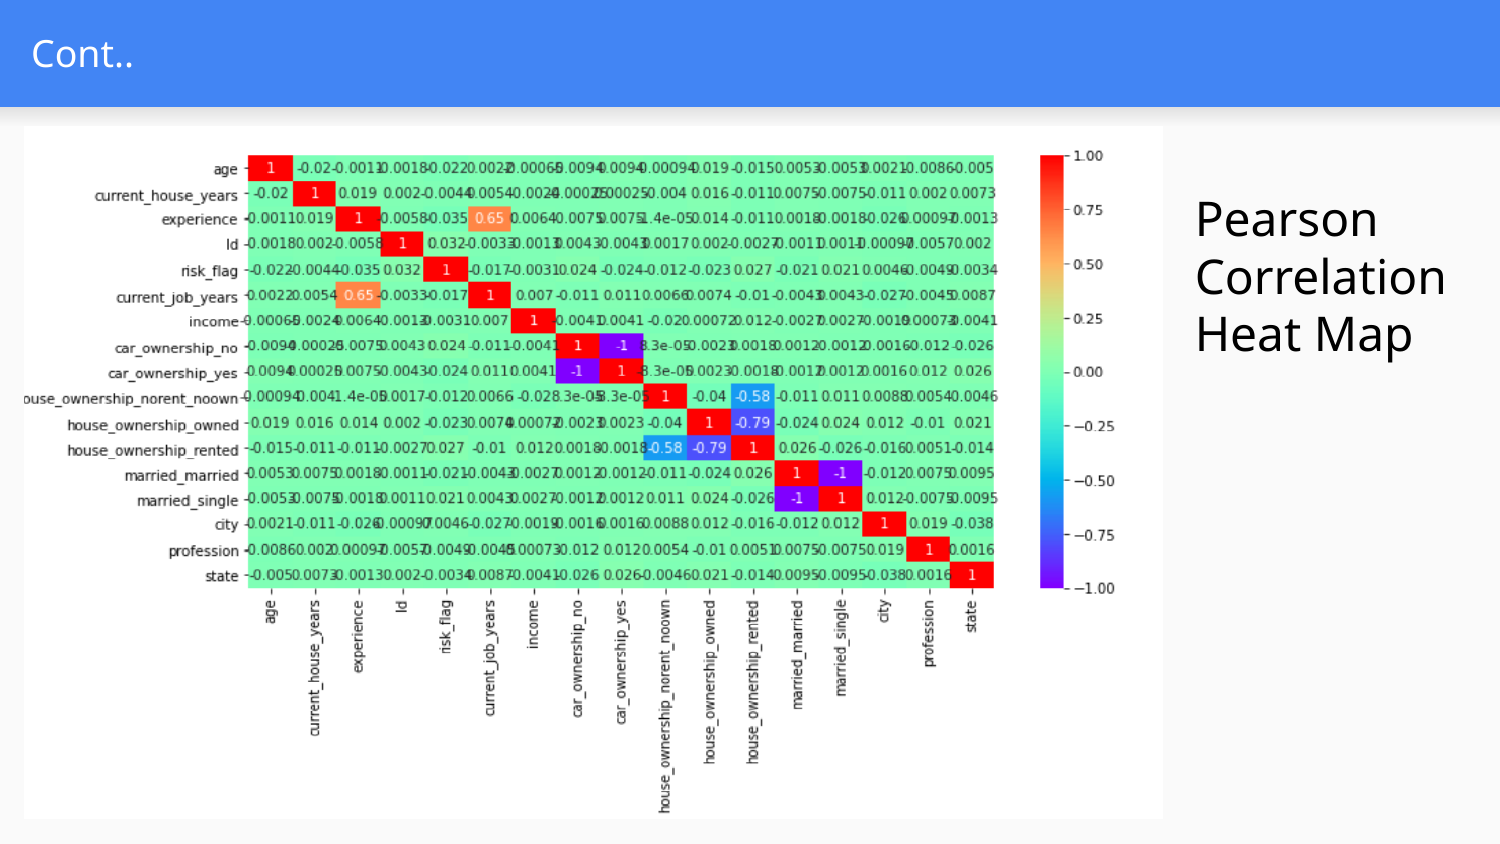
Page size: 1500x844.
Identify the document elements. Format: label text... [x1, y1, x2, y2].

picture [24, 126, 1164, 819]
text_box Pearson Correlation Heat Map [1179, 173, 1465, 377]
title Cont.. [16, 2, 1464, 102]
